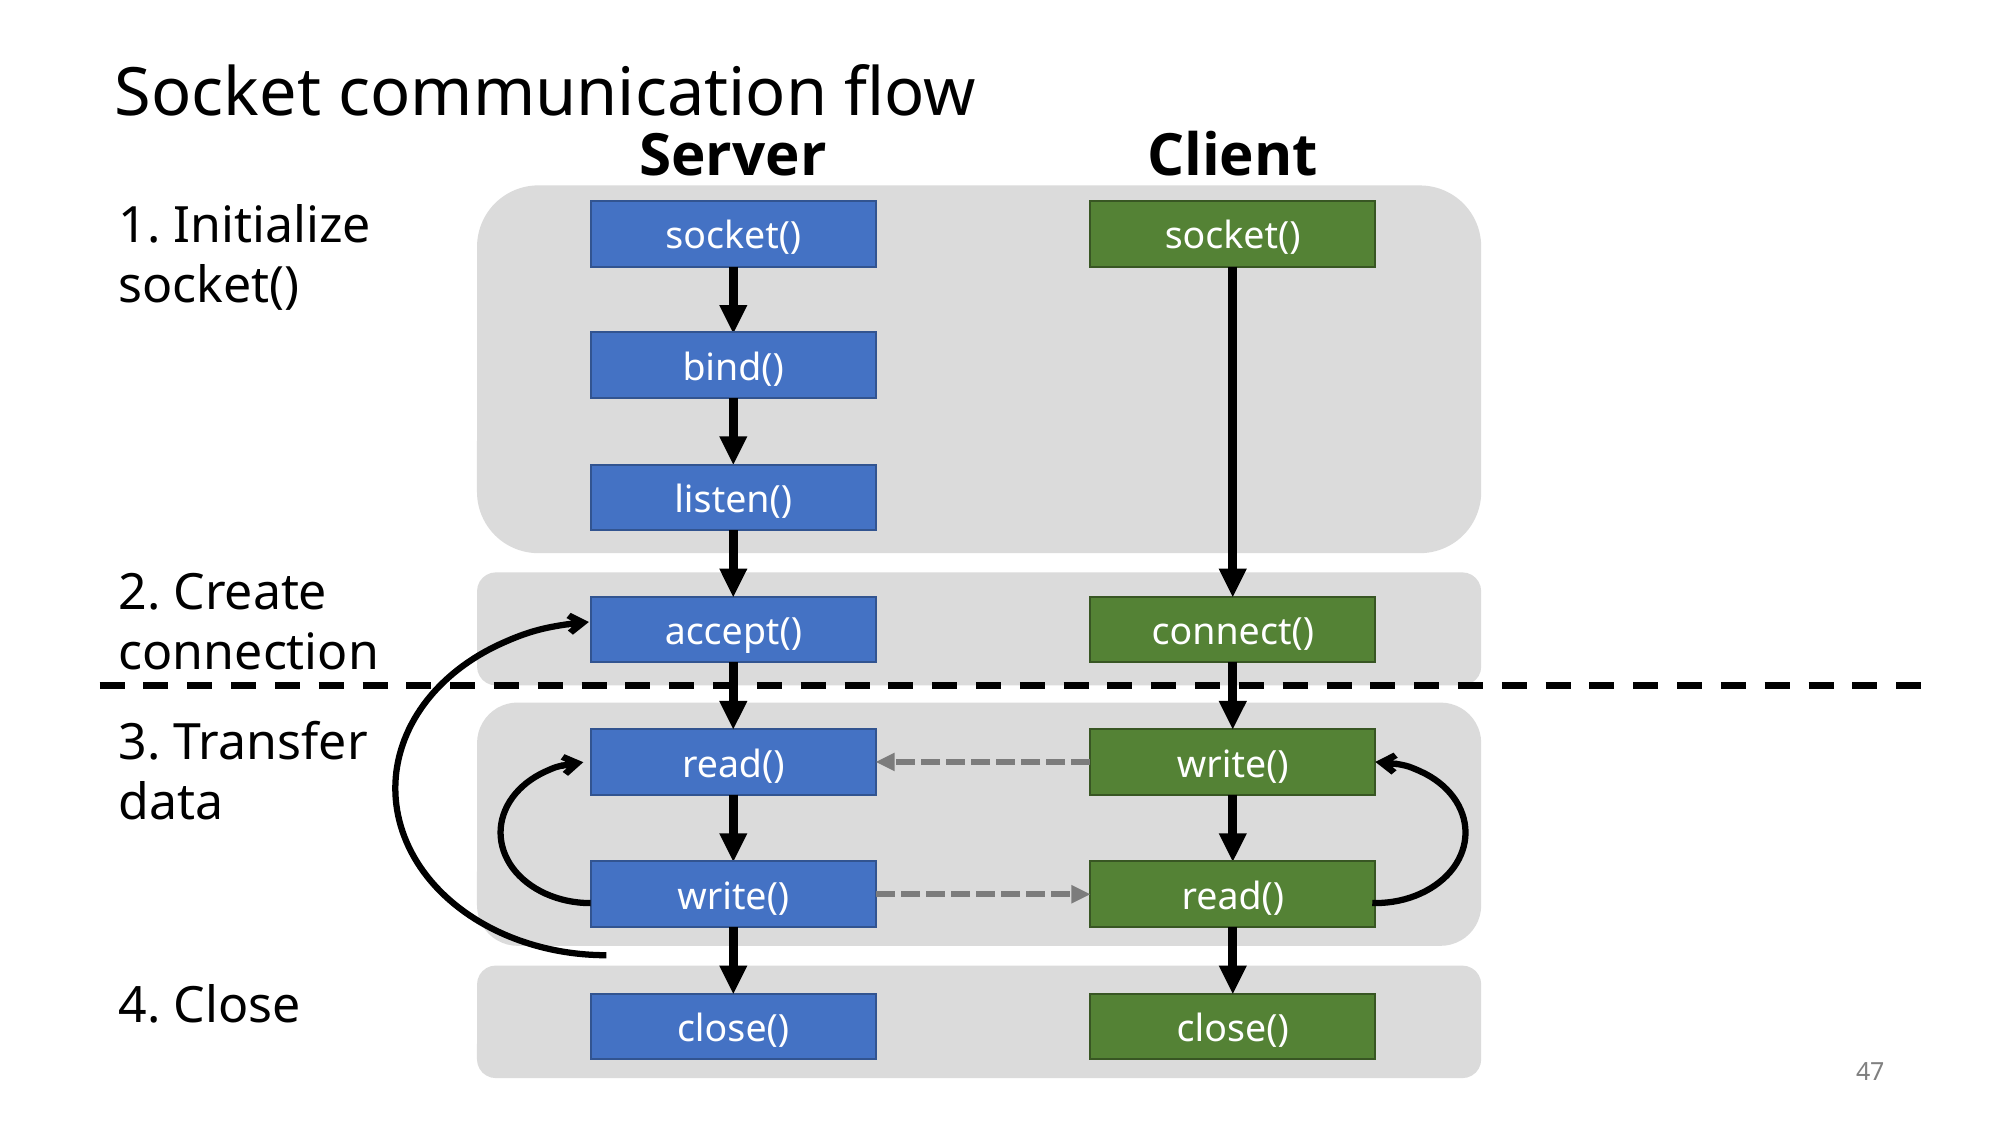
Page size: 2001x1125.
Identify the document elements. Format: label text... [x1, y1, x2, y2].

text_box Server [599, 110, 867, 185]
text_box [103, 597, 1482, 685]
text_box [103, 686, 1482, 730]
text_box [103, 185, 1482, 597]
text_box Client [1099, 110, 1367, 185]
title Socket communication flow [99, 37, 1900, 150]
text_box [103, 730, 1482, 994]
slide_number 47 [1749, 1042, 1900, 1103]
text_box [103, 994, 1482, 1079]
